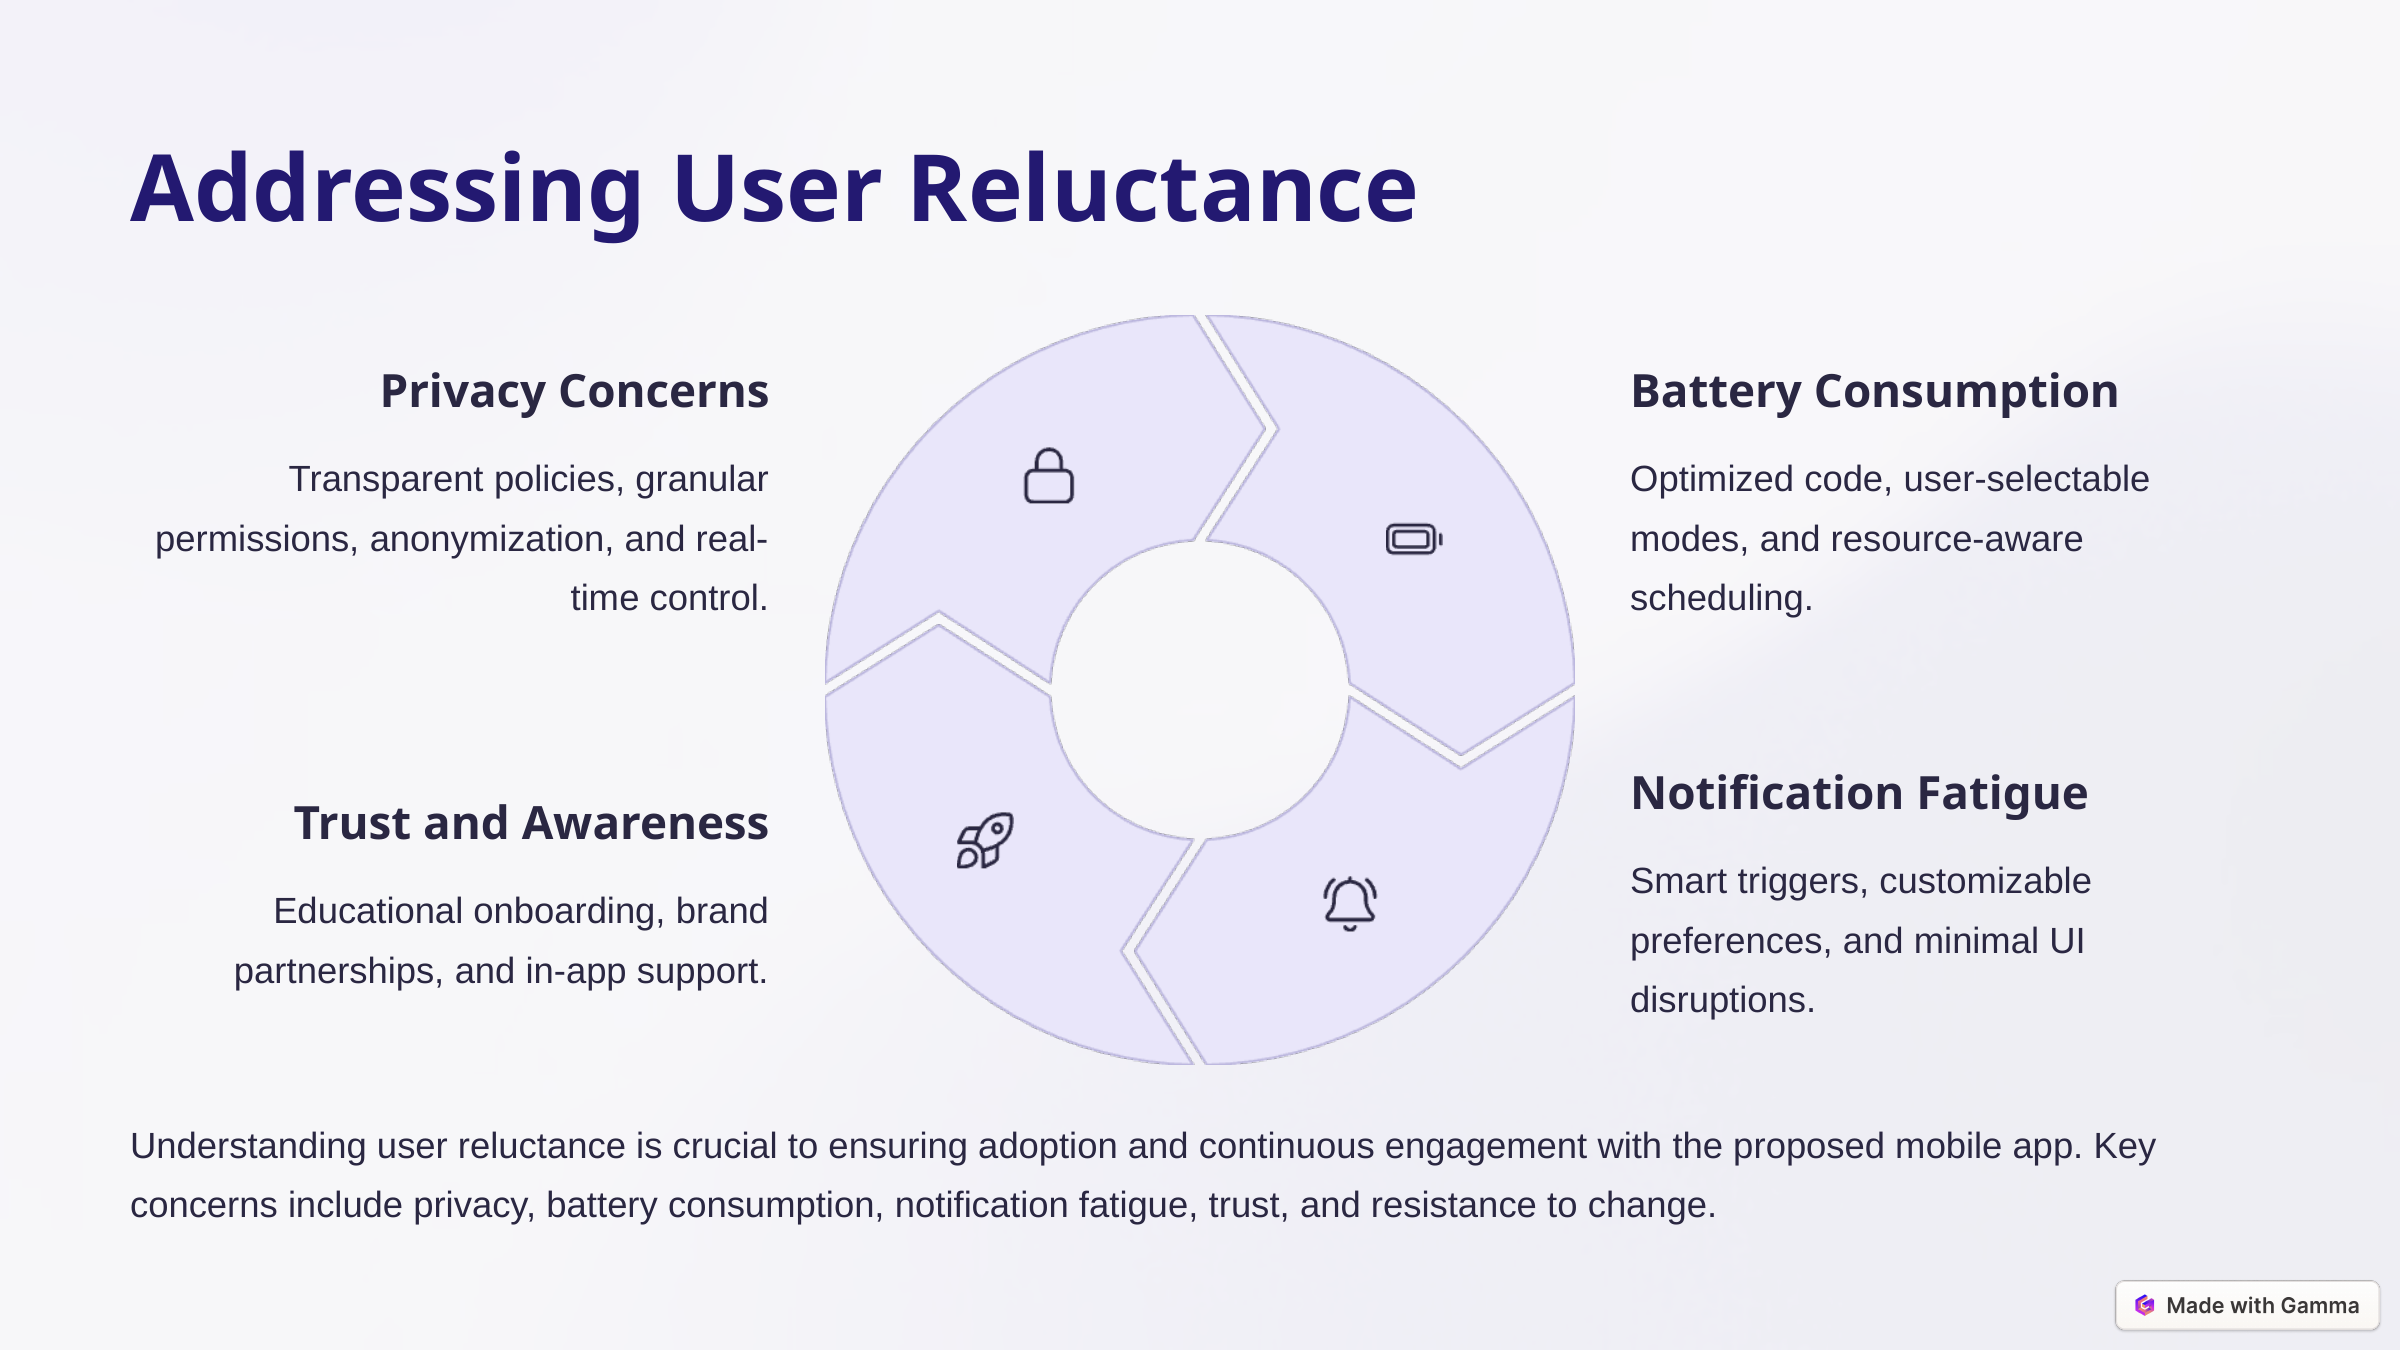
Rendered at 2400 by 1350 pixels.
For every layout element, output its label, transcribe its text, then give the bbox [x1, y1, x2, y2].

text_box Battery Consumption [1630, 359, 2096, 418]
picture [2106, 1271, 2389, 1339]
text_box Notification Fatigue [1630, 761, 2096, 820]
picture [825, 315, 1575, 1065]
text_box Smart triggers, customizable preferences, and minimal UI disruptions. [1630, 841, 2270, 1021]
text_box Understanding user reluctance is crucial to ensuring adoption and continuous engagement with the proposed mobile app. Key concerns include privacy, battery consumption, notification fatigue, trust, and resistance to change. [130, 1106, 2270, 1226]
text_box Transparent policies, granular permissions, anonymization, and real-time control. [130, 439, 770, 619]
text_box Optimized code, user-selectable modes, and resource-aware scheduling. [1630, 439, 2270, 619]
text_box Privacy Concerns [304, 359, 770, 418]
text_box Trust and Awareness [304, 791, 770, 850]
text_box Educational onboarding, brand partnerships, and in-app support. [130, 871, 770, 991]
text_box Addressing User Reluctance [130, 124, 1339, 242]
